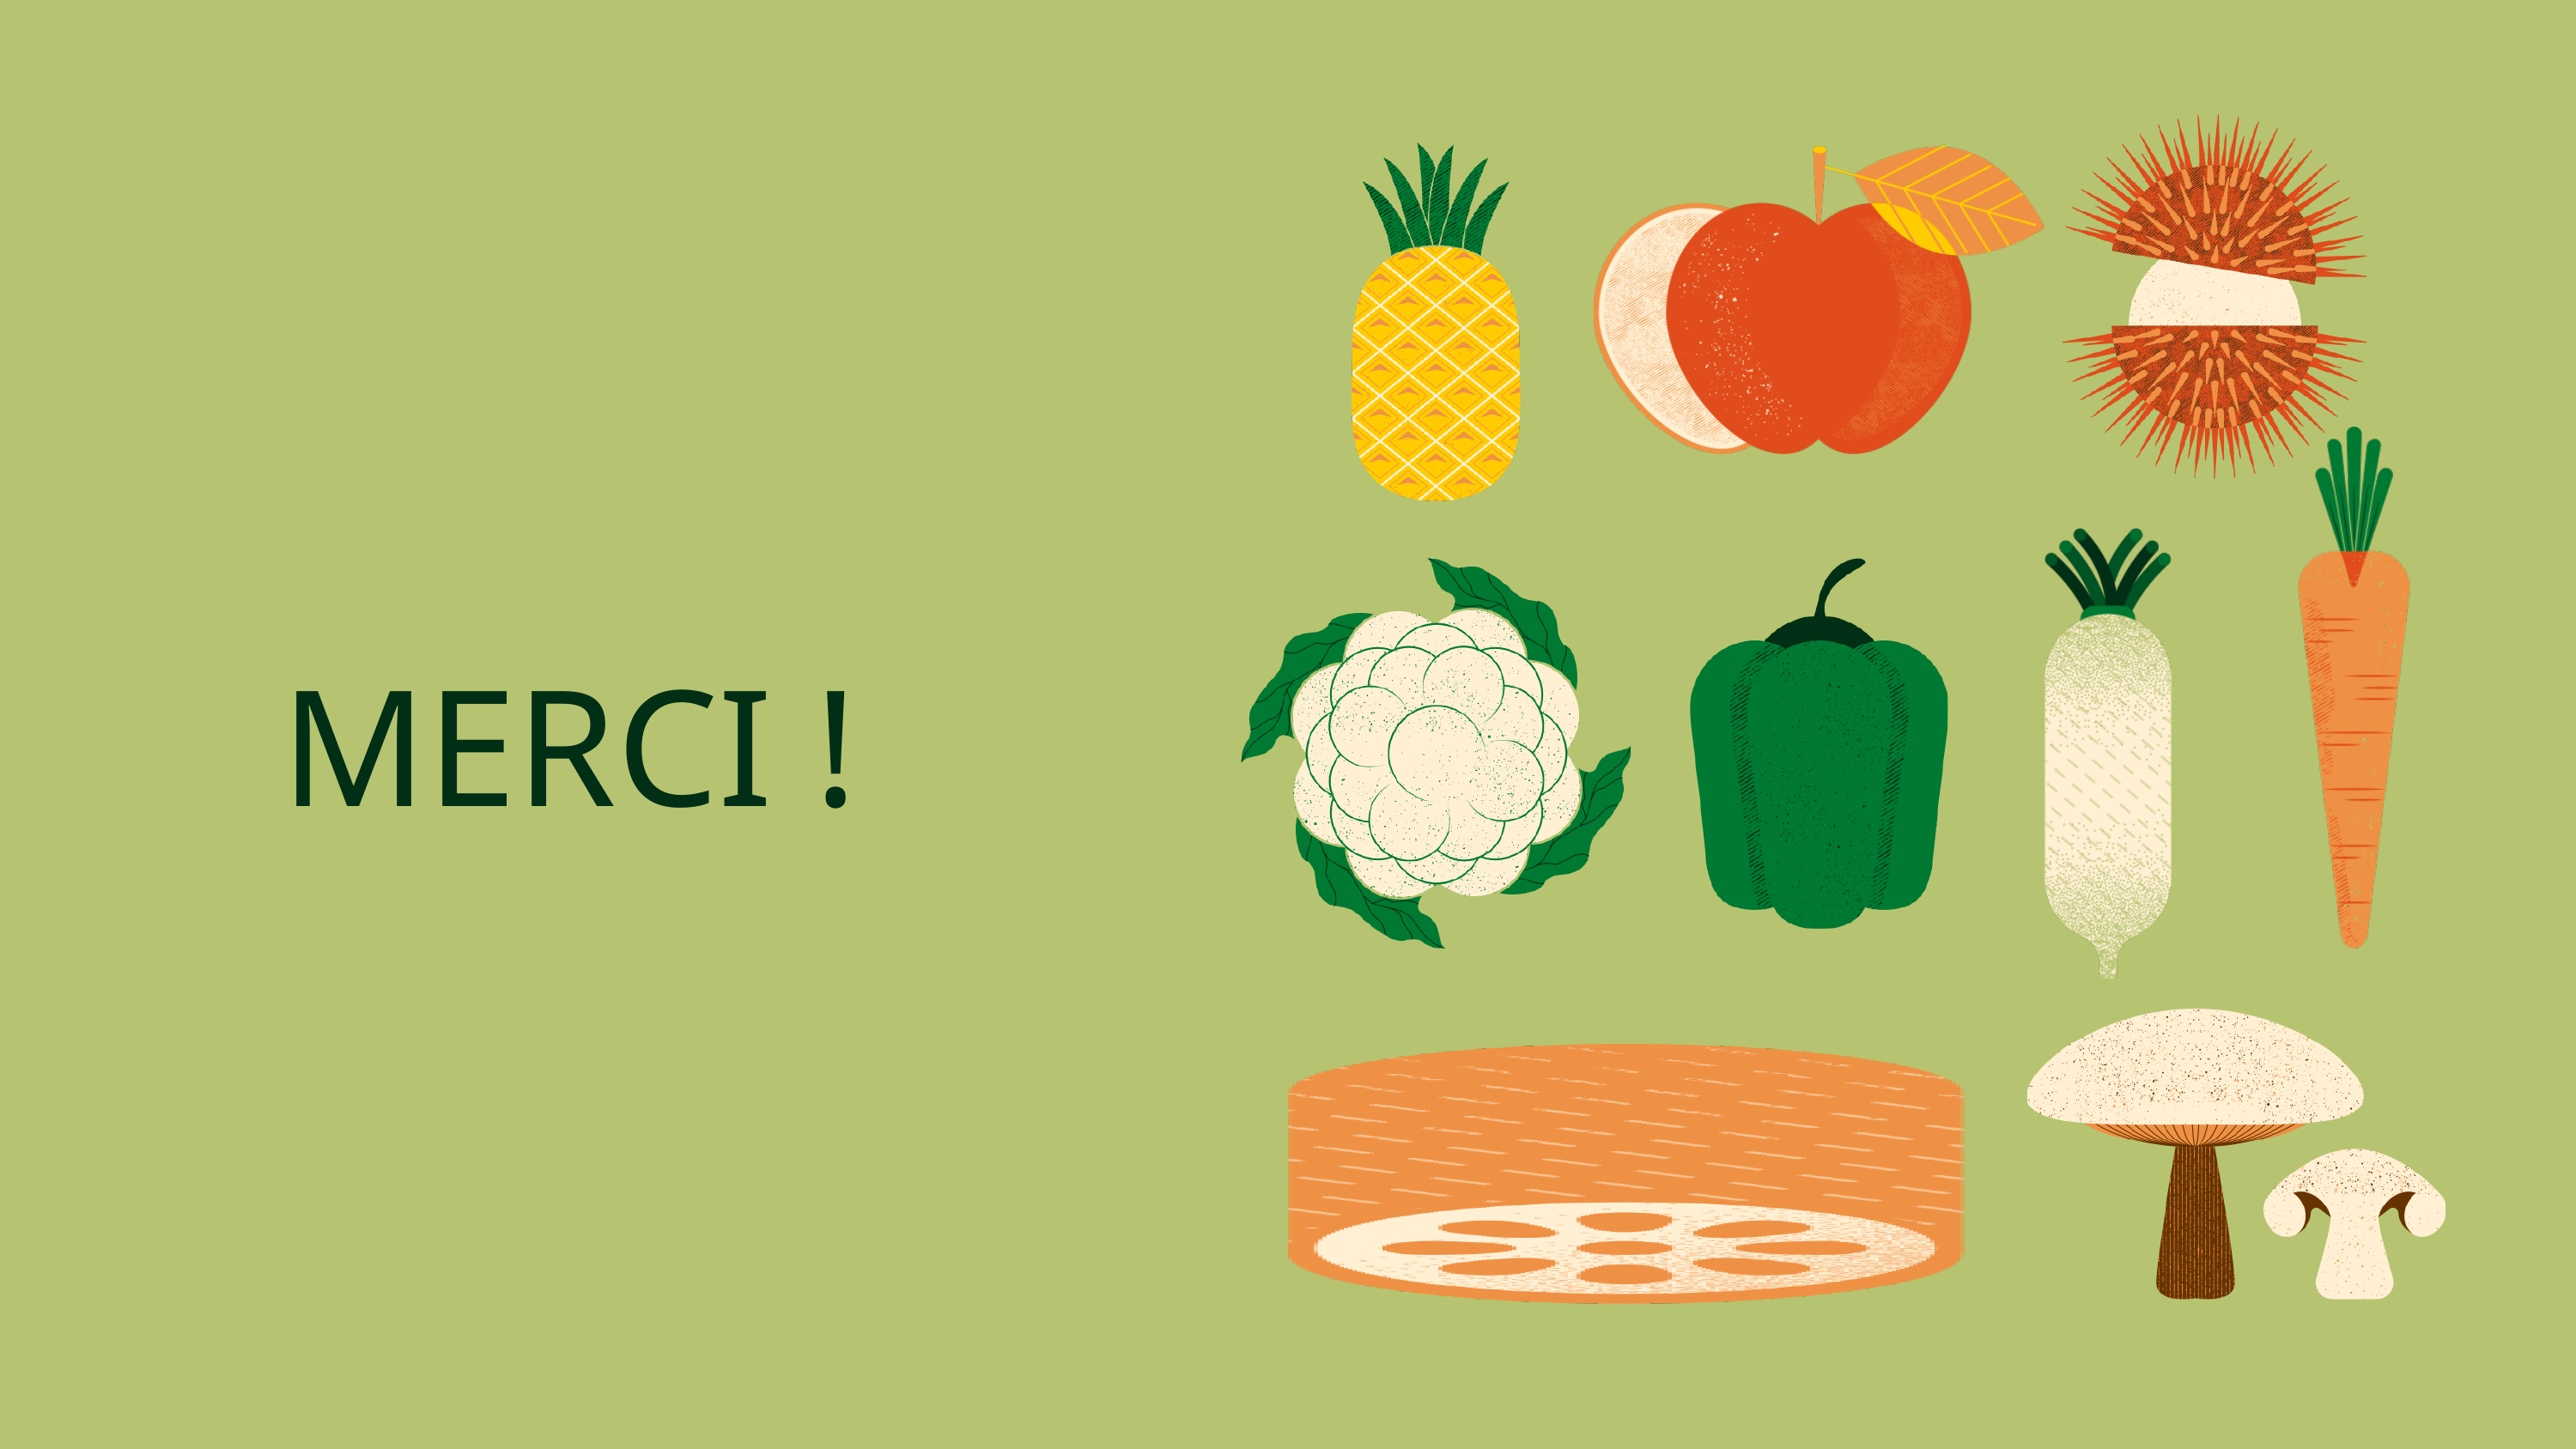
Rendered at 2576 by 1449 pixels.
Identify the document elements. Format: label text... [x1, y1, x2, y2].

text_box MERCI ! [281, 646, 994, 840]
text_box [2044, 528, 2172, 979]
text_box [2297, 427, 2413, 949]
text_box [2026, 1009, 2446, 1304]
text_box [2062, 114, 2367, 479]
text_box [1593, 136, 2045, 454]
text_box [1241, 558, 1631, 949]
text_box [1288, 1044, 1965, 1304]
text_box [1690, 558, 1948, 929]
text_box [1347, 142, 1524, 501]
